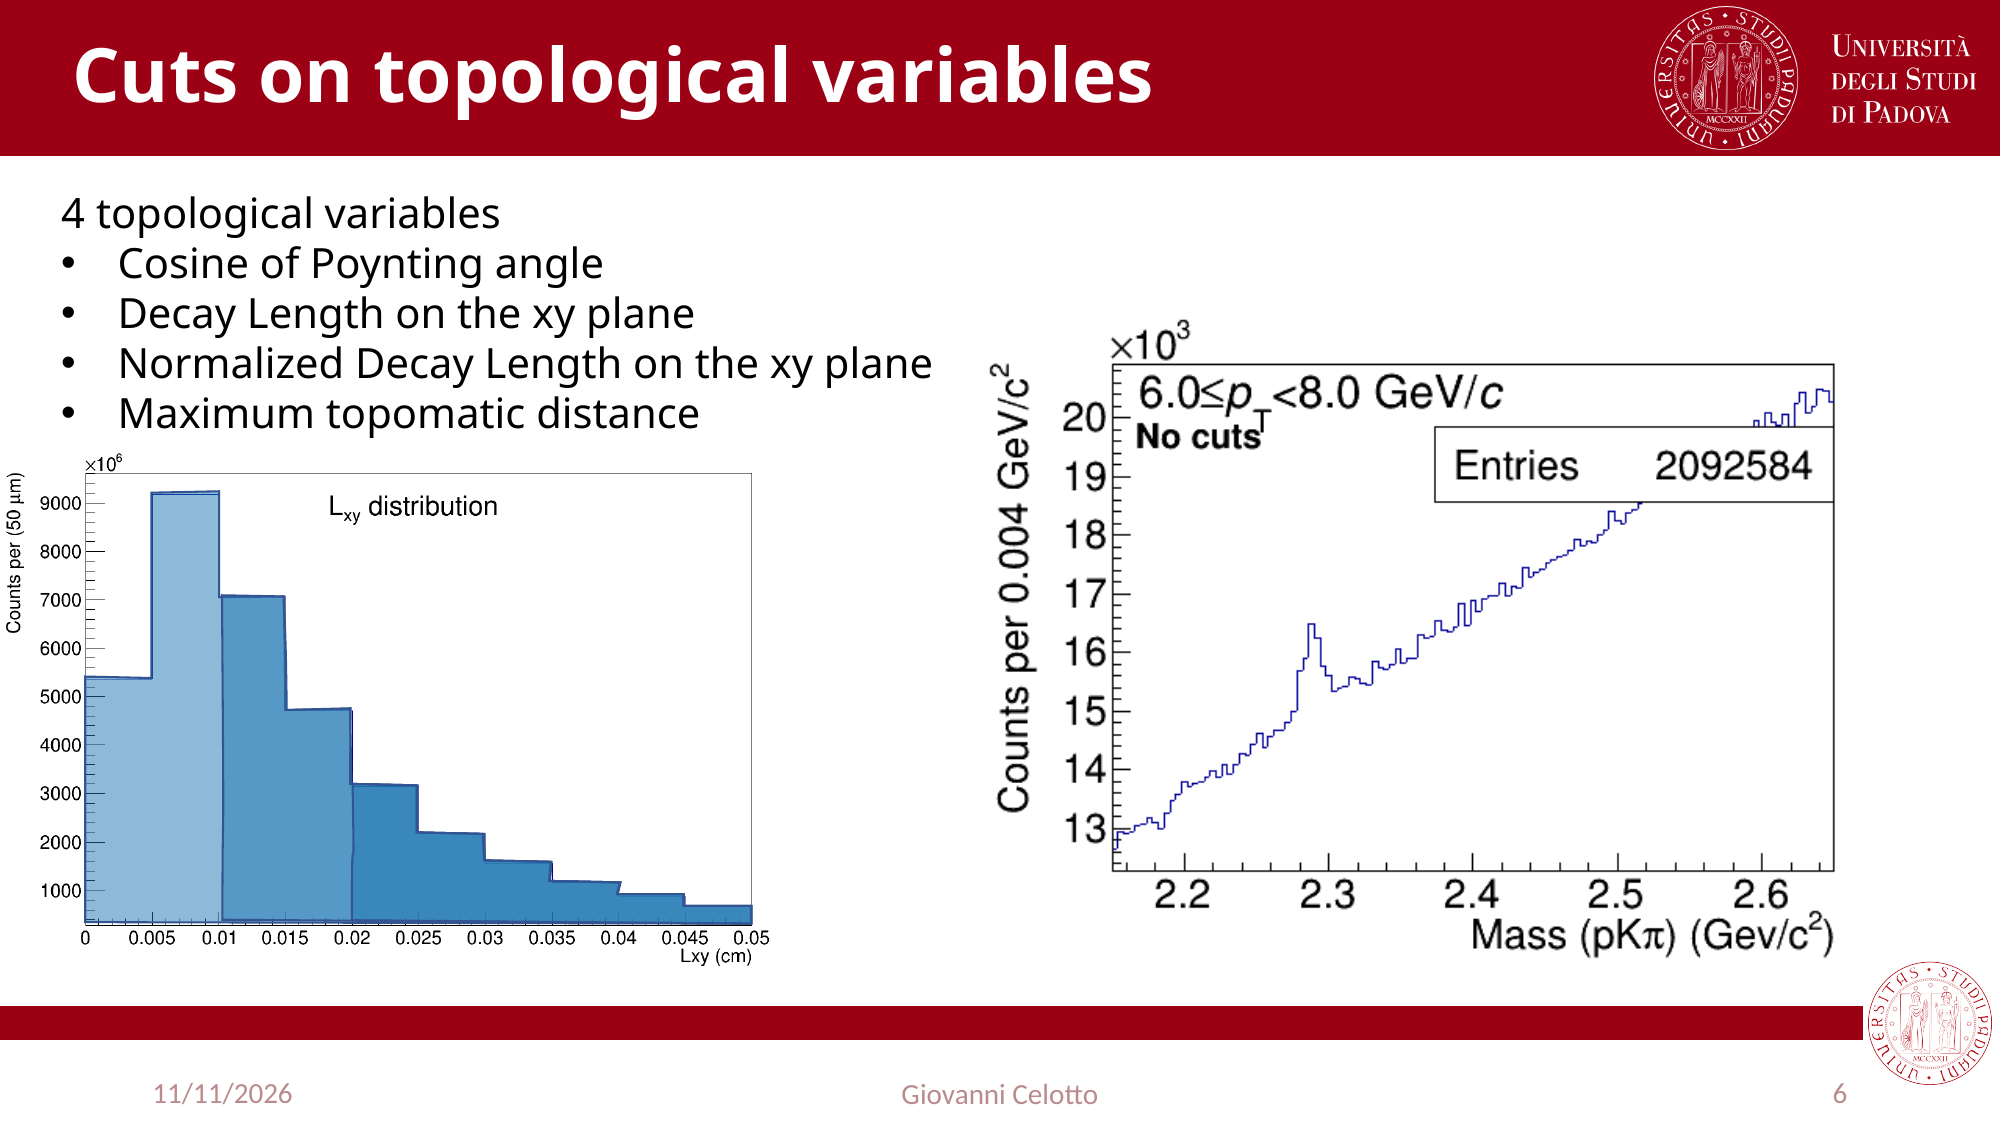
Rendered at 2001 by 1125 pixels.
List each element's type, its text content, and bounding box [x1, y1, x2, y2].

title Cuts on topological variables [57, 0, 1655, 156]
picture [934, 292, 1838, 970]
text_box 4 topological variables Cosine of Poynting angle Decay Length on the xy plane Normalized Decay Length on the xy plane Maximum topomatic distance [46, 179, 1000, 445]
slide_number 5 [1412, 1062, 1863, 1123]
picture [1655, 6, 1976, 150]
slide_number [137, 1062, 588, 1123]
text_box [2, 416, 835, 982]
picture [1867, 960, 1993, 1086]
footer Giovanni Celotto [662, 1062, 1338, 1123]
